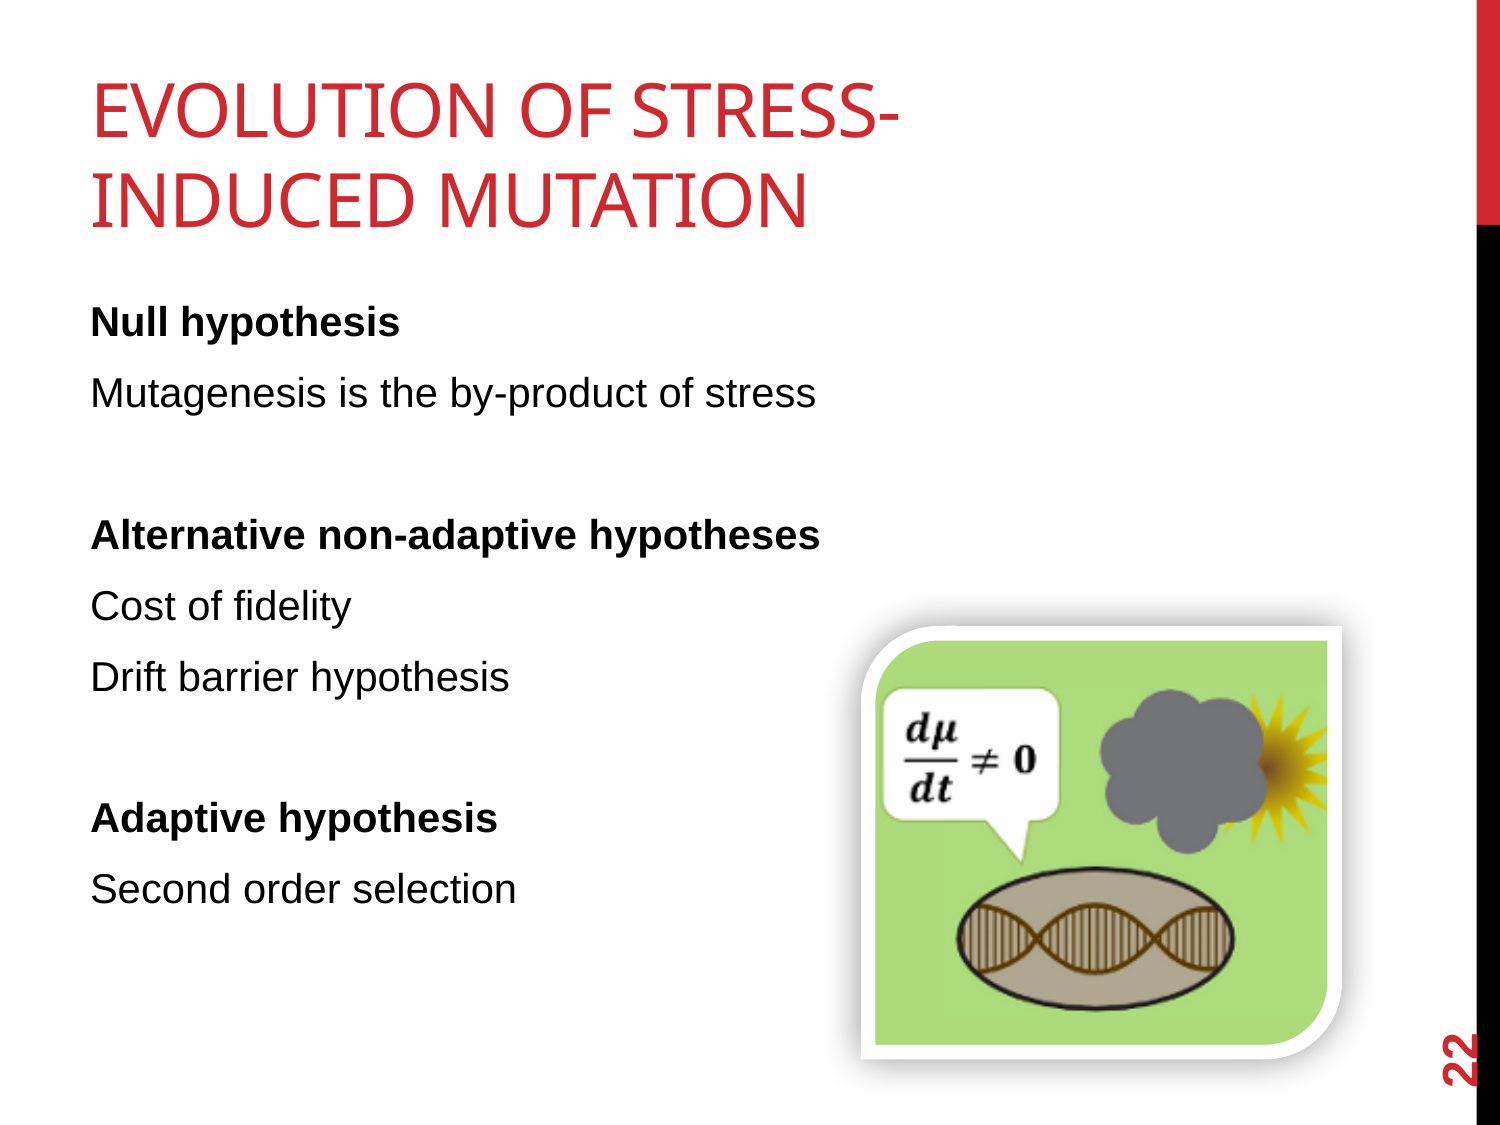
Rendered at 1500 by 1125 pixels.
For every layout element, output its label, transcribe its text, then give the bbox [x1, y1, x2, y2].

list Null hypothesis Mutagenesis is the by-product of stress Alternative non-adaptive hypotheses Cost of fidelity Drift barrier hypothesis Adaptive hypothesis Second order selection [75, 287, 1325, 1005]
title Evolution of stress-induced mutation [75, 25, 1025, 250]
slide_number 22 [1427, 887, 1488, 1104]
picture [867, 632, 1336, 1053]
